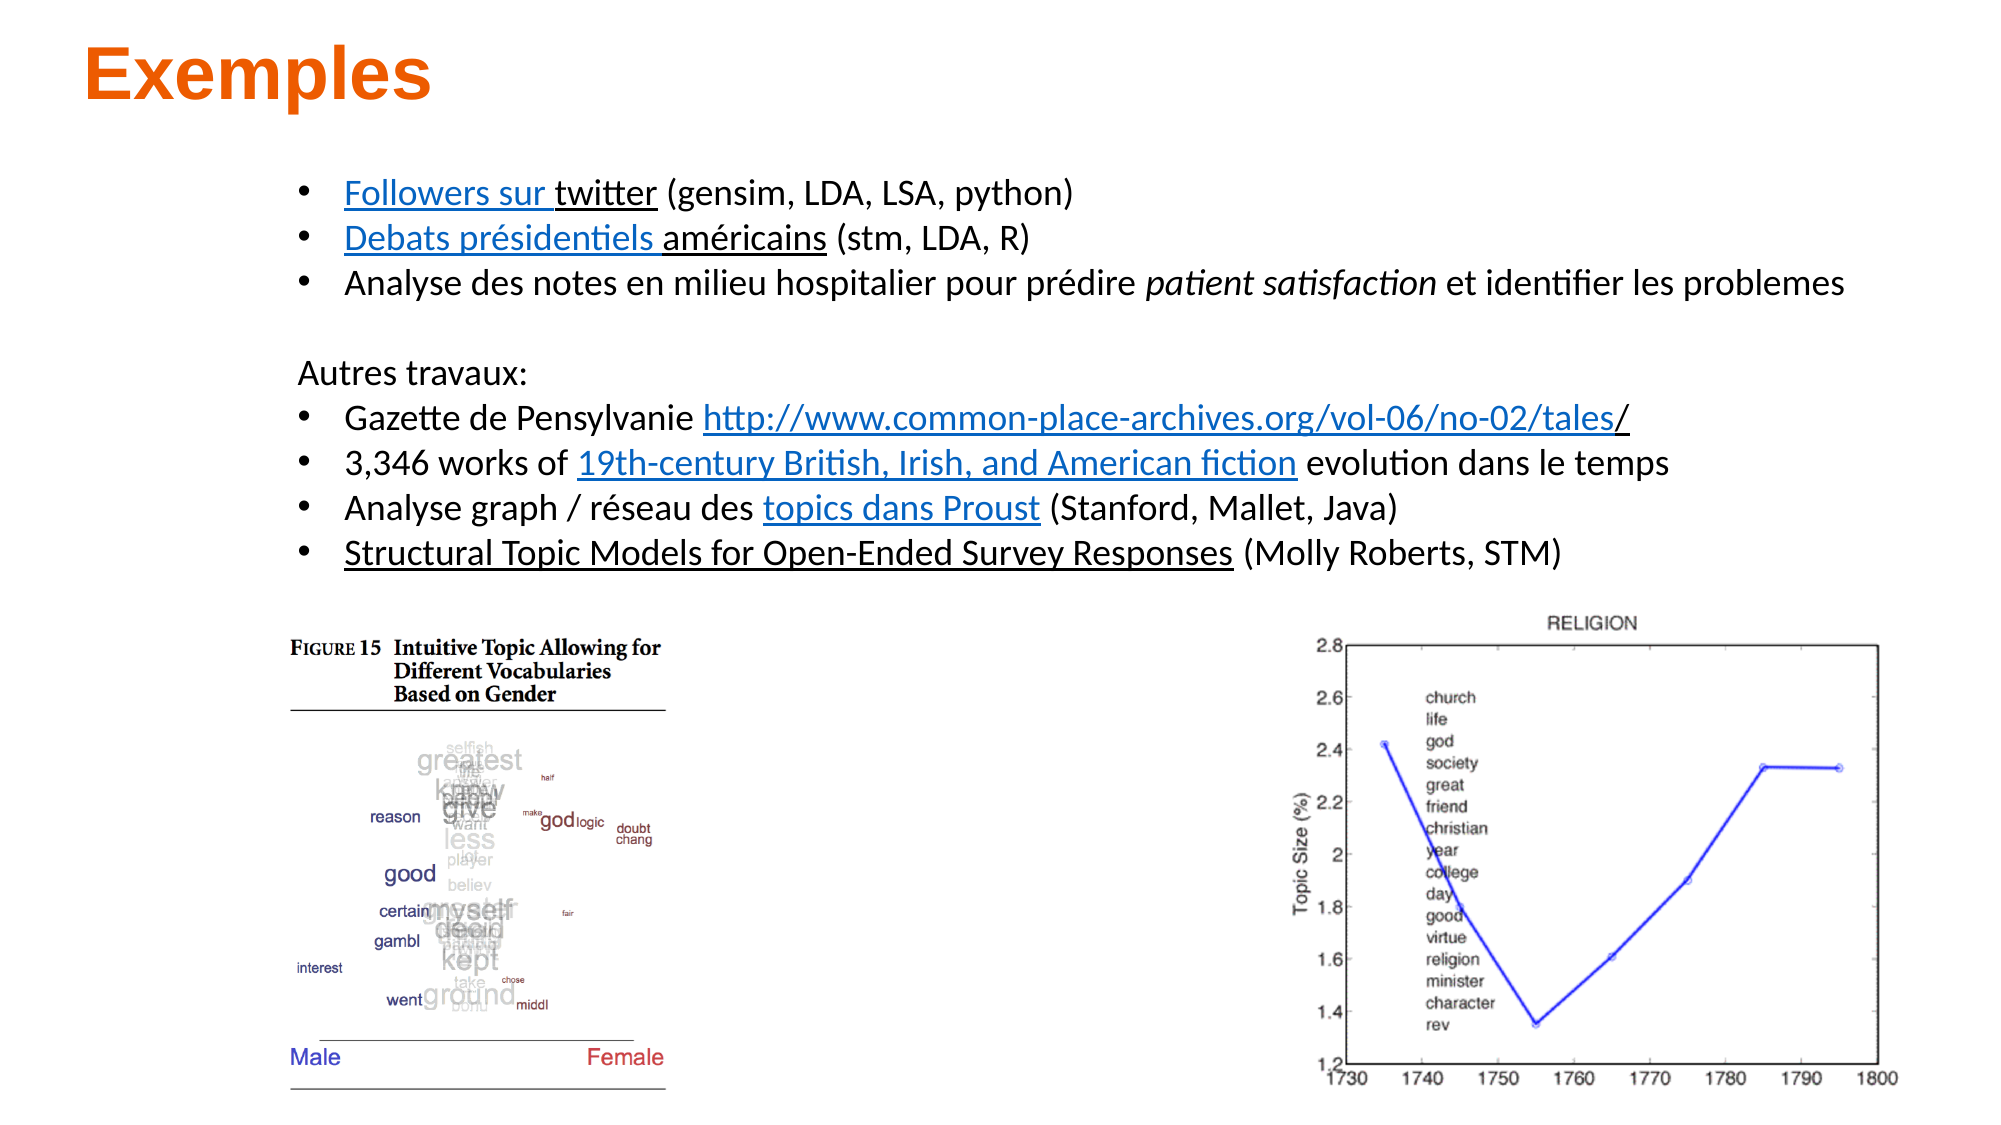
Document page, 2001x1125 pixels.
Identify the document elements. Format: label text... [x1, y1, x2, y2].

picture [273, 630, 687, 1103]
text_box Exemples [68, 16, 449, 122]
text_box Followers sur twitter (gensim, LDA, LSA, python) Debats présidentiels américains (stm, LDA, R) Analyse des notes en milieu hospitalier pour prédire patient satisfaction et identifier les problemes Autres travaux: Gazette de Pensylvanie http://www.common-place-archives.org/vol-06/no-02/tales/ 3,346 works of 19th-century British, Irish, and American fiction evolution dans le temps Analyse graph / réseau des topics dans Proust (Stanford, Mallet, Java) Structural Topic Models for Open-Ended Survey Responses (Molly Roberts, STM) [282, 160, 1870, 671]
picture [1287, 600, 1900, 1103]
